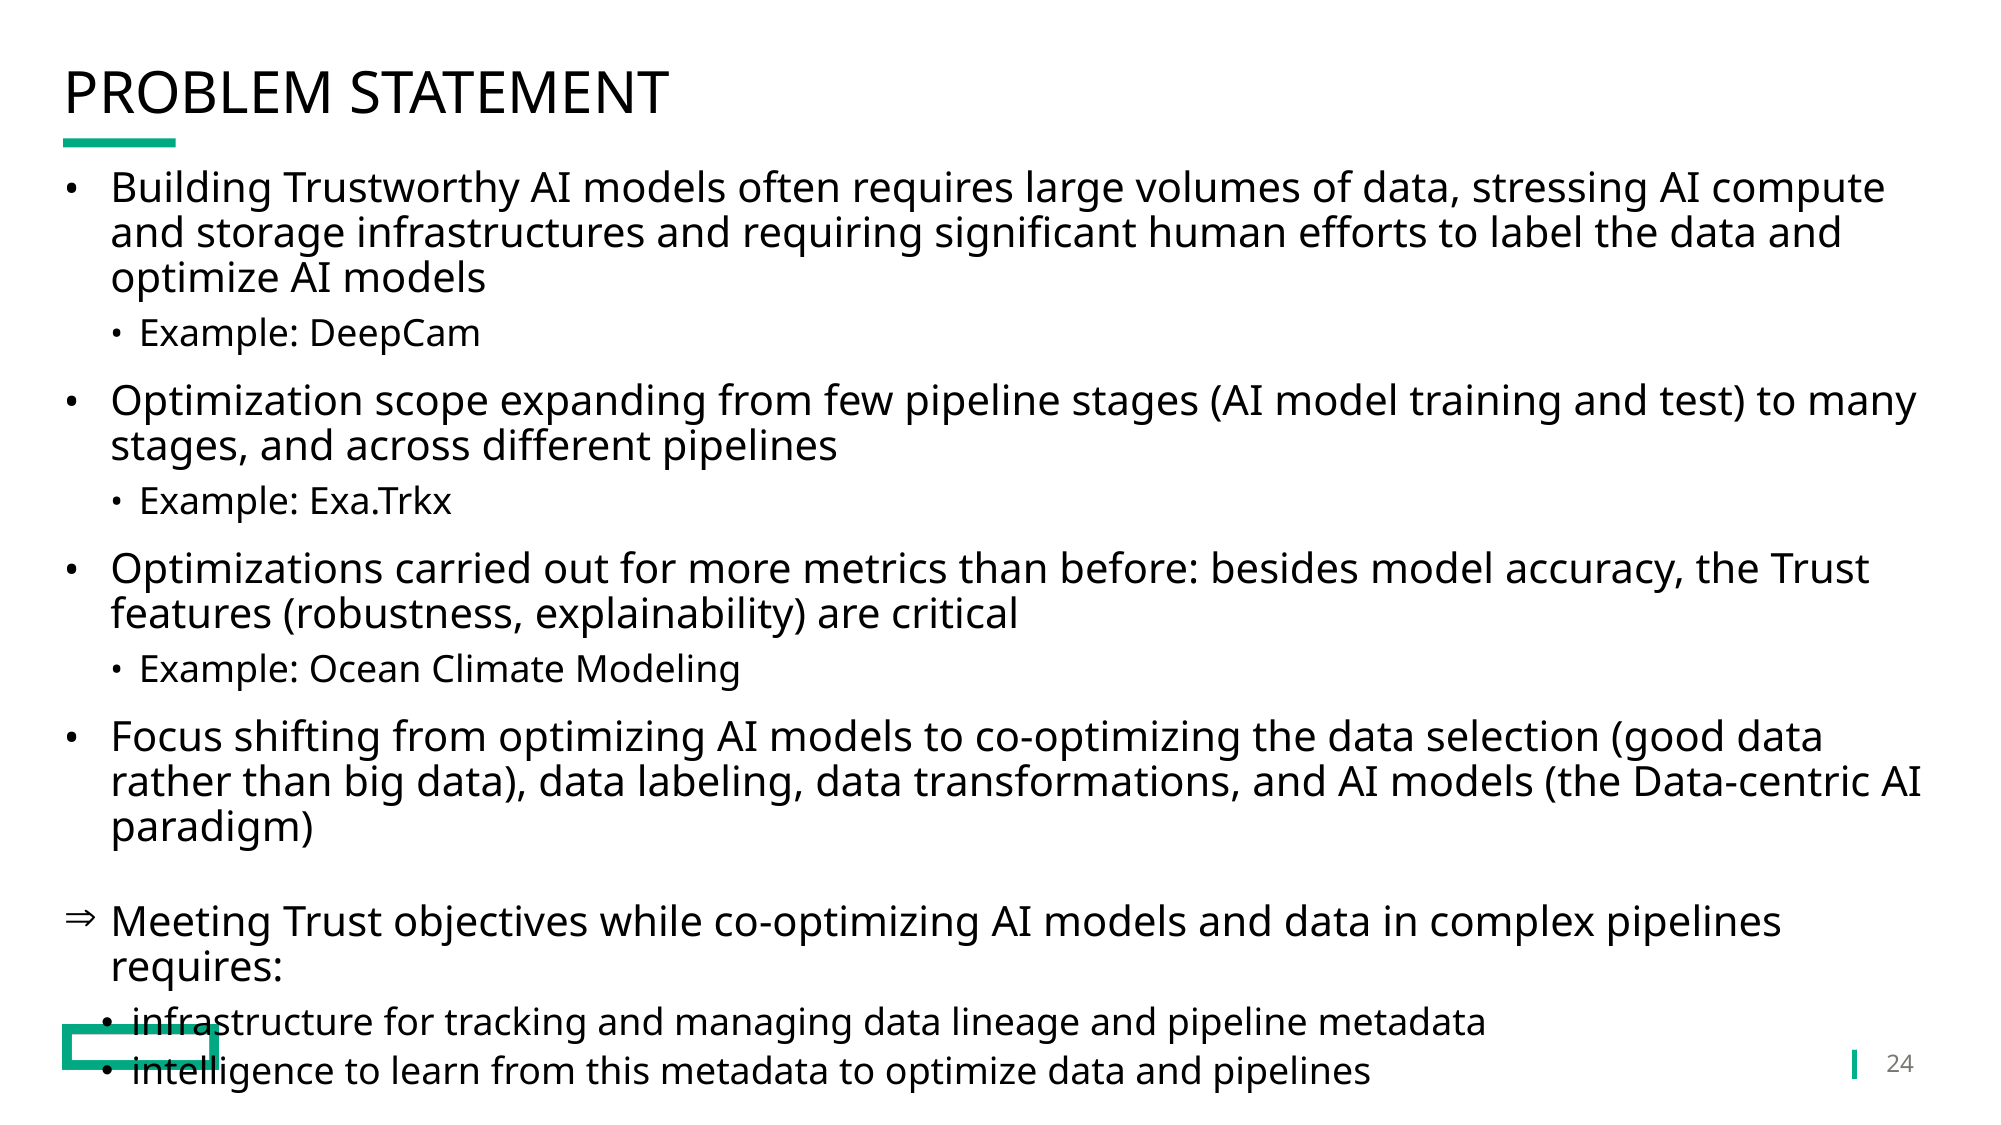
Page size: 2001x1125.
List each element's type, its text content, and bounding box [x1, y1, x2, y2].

picture [62, 1024, 219, 1070]
list Building Trustworthy AI models often requires large volumes of data, stressing AI compute and storage infrastructures and requiring significant human efforts to label the data and optimize AI models Example: DeepCam Optimization scope expanding from few pipeline stages (AI model training and test) to many stages, and across different pipelines Example: Exa.Trkx Optimizations carried out for more metrics than before: besides model accuracy, the Trust features (robustness, explainability) are critical Example: Ocean Climate Modeling Focus shifting from optimizing AI models to co-optimizing the data selection (good data rather than big data), data labeling, data transformations, and AI models (the Data-centric AI paradigm) Meeting Trust objectives while co-optimizing AI models and data in complex pipelines requires: infrastructure for tracking and managing data lineage and pipeline metadata intelligence to learn from this metadata to optimize data and pipelines [63, 167, 1938, 1000]
picture [1852, 1043, 1857, 1079]
title Problem Statement [63, 63, 1938, 134]
slide_number 24 [1837, 1033, 1950, 1094]
